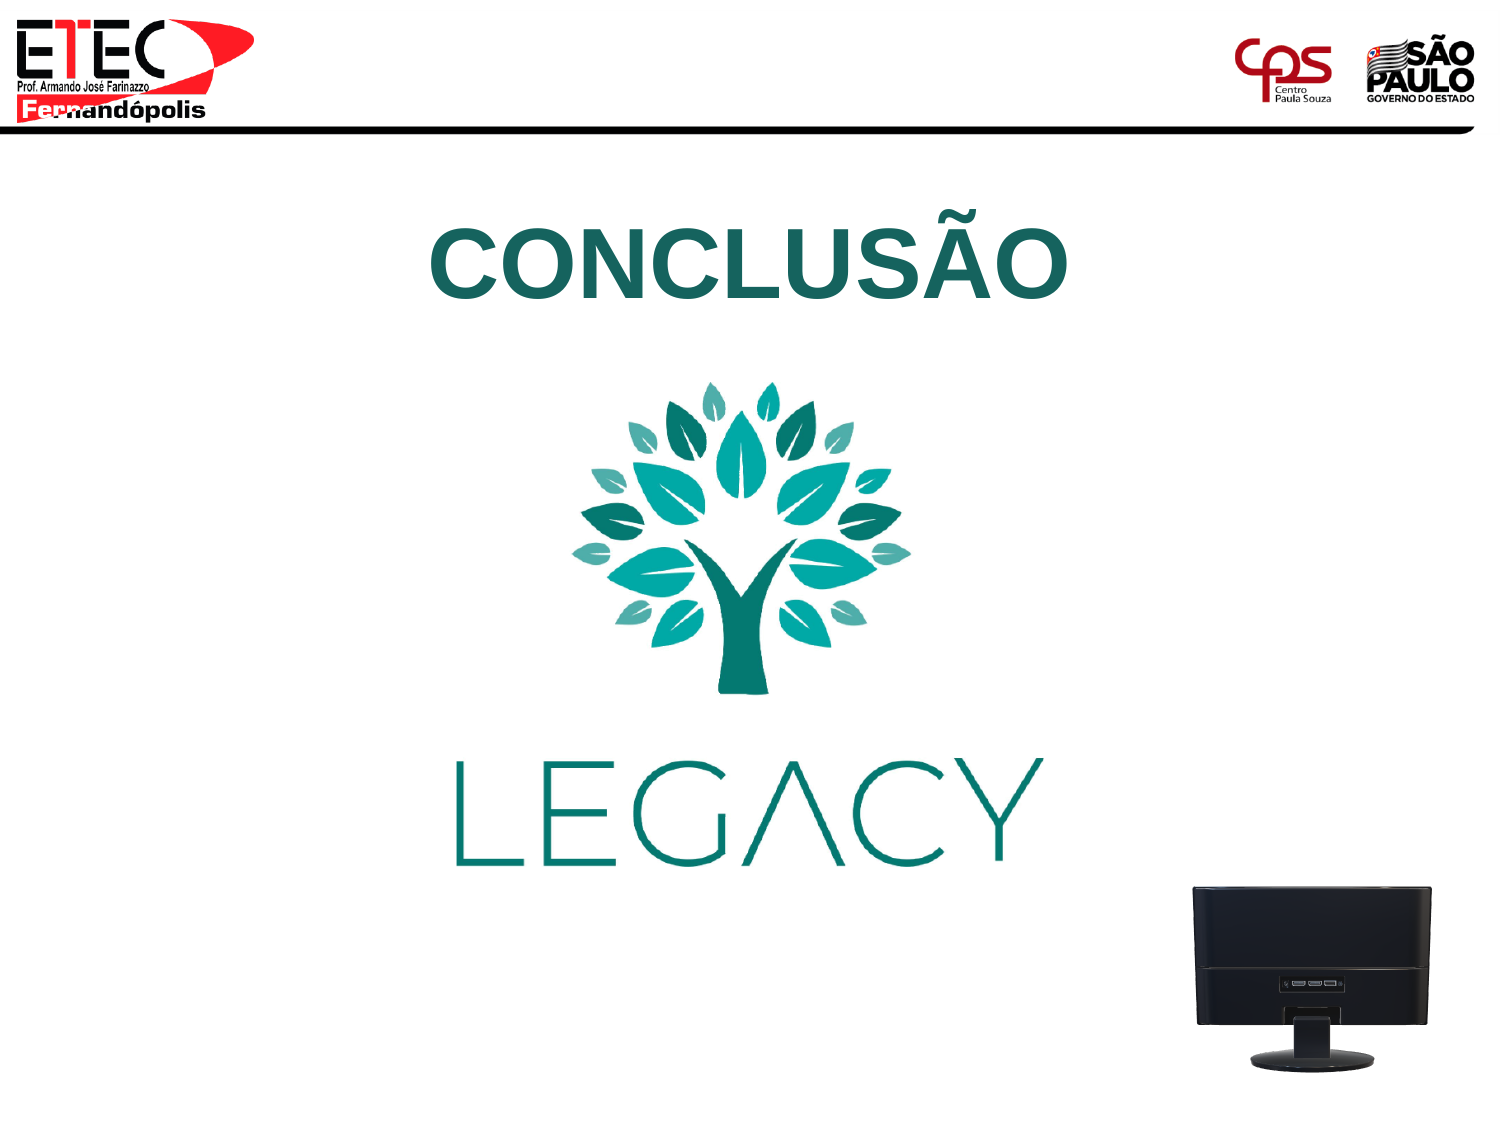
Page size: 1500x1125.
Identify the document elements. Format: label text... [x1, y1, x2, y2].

picture [1187, 881, 1437, 1073]
picture [456, 382, 1044, 867]
text_box CONCLUSÃO [111, 191, 1389, 327]
picture [0, 0, 1500, 149]
